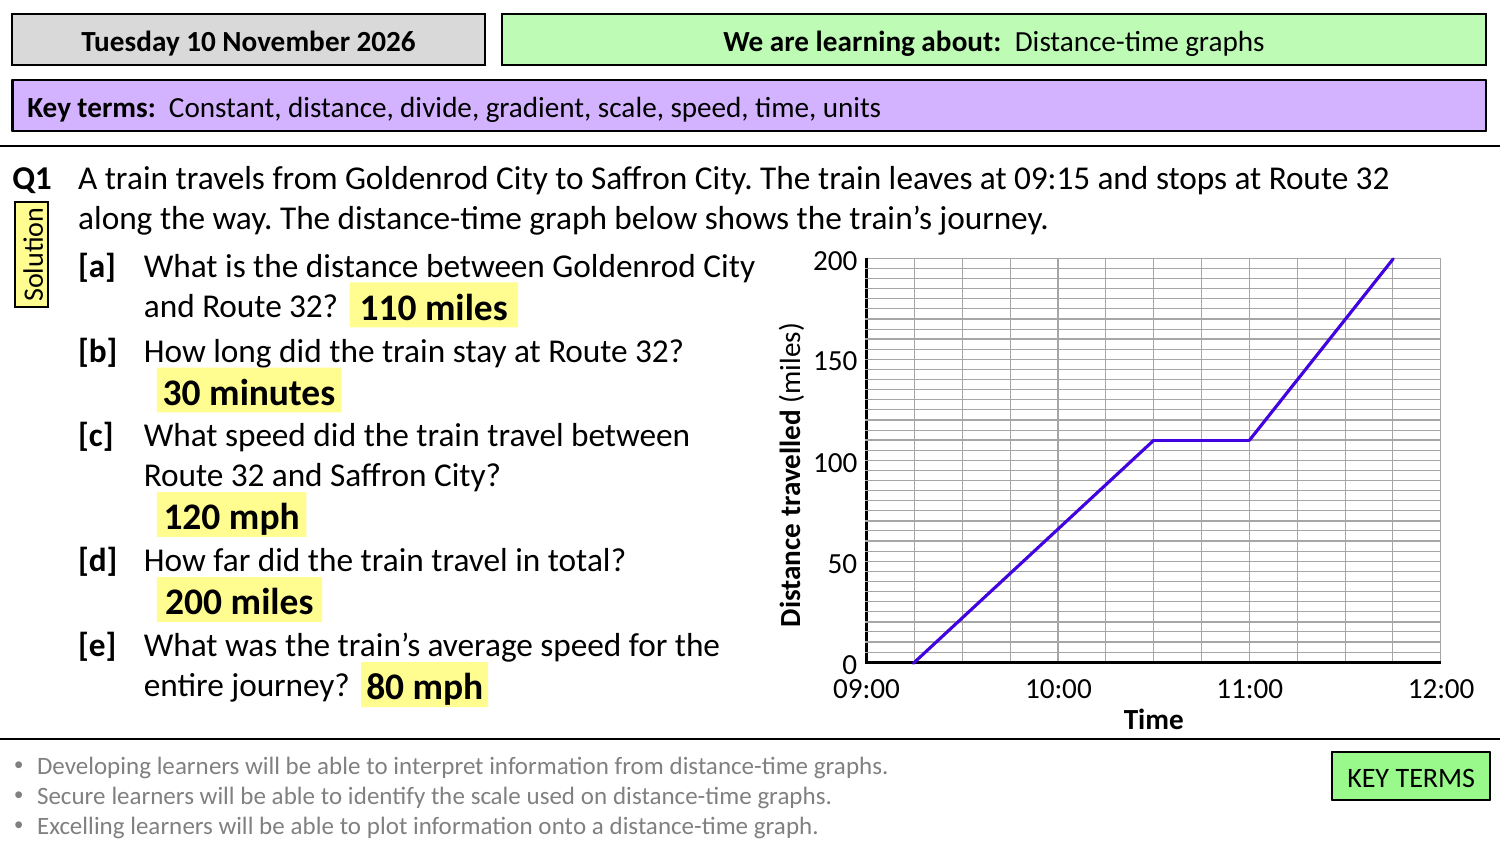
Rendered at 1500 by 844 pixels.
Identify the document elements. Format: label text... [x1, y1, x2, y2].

table_cell [1154, 400, 1201, 409]
table_cell [1394, 289, 1440, 298]
table_cell [868, 380, 914, 389]
table_cell [963, 380, 1010, 389]
table_cell [868, 360, 914, 369]
table_cell [1393, 471, 1440, 480]
table_cell [1346, 582, 1392, 591]
table_cell [1250, 542, 1297, 551]
table_cell [1393, 602, 1440, 611]
table_cell [868, 531, 913, 540]
table_cell [963, 410, 1010, 419]
table_cell [963, 340, 1010, 349]
table_cell [1298, 511, 1345, 520]
table_cell [1393, 531, 1440, 540]
table_cell [1250, 562, 1297, 571]
table_cell [1106, 320, 1153, 329]
table_cell [868, 522, 913, 530]
table_cell [1202, 552, 1249, 561]
table_cell [1059, 269, 1105, 278]
table_cell [1059, 330, 1105, 338]
table_cell [1154, 461, 1201, 470]
table_cell [1202, 421, 1249, 430]
table_cell [915, 370, 962, 379]
table_cell [868, 340, 914, 349]
table_cell [1154, 522, 1201, 530]
table_cell [1202, 431, 1249, 439]
table_cell [1059, 360, 1105, 369]
table_cell [1298, 522, 1345, 530]
table_cell [868, 269, 914, 278]
table_cell [1202, 623, 1249, 631]
table_cell [1202, 522, 1249, 530]
table_cell [1011, 330, 1057, 338]
table_cell [1298, 612, 1345, 621]
table_cell [1250, 511, 1297, 520]
table_cell [1059, 400, 1105, 409]
table_cell [915, 309, 962, 318]
table_cell [915, 390, 962, 399]
table_cell [1298, 552, 1345, 561]
table_cell [1154, 531, 1201, 540]
table_cell [868, 491, 913, 500]
table_cell [1393, 572, 1440, 581]
table_cell [1106, 370, 1153, 379]
table_cell [1202, 572, 1249, 581]
table_cell [1298, 491, 1345, 500]
table_cell [1059, 380, 1105, 389]
text_box 200 miles [156, 579, 323, 622]
table_cell [963, 279, 1010, 288]
table_cell [1298, 451, 1345, 460]
table_cell [1154, 451, 1201, 460]
table_cell [1346, 522, 1392, 530]
table_cell [1202, 289, 1249, 298]
table_cell [1011, 390, 1057, 399]
table_cell [1202, 390, 1249, 399]
table_cell [1346, 623, 1392, 631]
table_cell [1154, 592, 1201, 601]
table_cell [1394, 410, 1440, 419]
table_cell [1154, 340, 1201, 349]
table_cell [1202, 461, 1249, 470]
table_cell [868, 572, 913, 581]
table_cell [1298, 592, 1345, 601]
table_cell [1202, 542, 1249, 551]
table_cell [868, 552, 913, 561]
table_cell [1298, 461, 1345, 470]
table_cell [1393, 632, 1440, 641]
table_cell [1298, 653, 1345, 661]
table_cell [1202, 592, 1249, 601]
text_box Time [1105, 700, 1203, 736]
table_cell [1011, 269, 1057, 278]
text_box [72, 244, 789, 326]
table_cell [1298, 471, 1345, 480]
table_cell [1011, 421, 1057, 430]
table_cell [1250, 471, 1297, 480]
table_cell [1250, 522, 1297, 530]
table_cell [1154, 511, 1201, 520]
table_cell [1011, 309, 1057, 318]
table_cell [868, 330, 914, 338]
table_cell [1059, 289, 1105, 298]
table_cell [1394, 330, 1440, 338]
table_cell [1154, 289, 1201, 298]
table_cell [1250, 451, 1297, 460]
table_cell [1298, 623, 1345, 631]
table_cell [1154, 471, 1201, 480]
table_cell [868, 431, 914, 439]
table_cell [868, 461, 913, 470]
table_cell [1250, 623, 1297, 631]
table_cell [1346, 552, 1392, 561]
table_cell [868, 299, 914, 308]
table_cell [1106, 431, 1153, 439]
table_cell [915, 431, 962, 439]
table_cell [1202, 400, 1249, 409]
table_cell [868, 279, 914, 288]
table_cell [1250, 653, 1297, 661]
table_cell [1154, 370, 1201, 379]
table_cell [963, 269, 1010, 278]
table_header [915, 259, 962, 268]
table_cell [1393, 441, 1440, 450]
table_cell [1202, 410, 1249, 419]
table_cell [1106, 400, 1153, 409]
table_cell [1394, 421, 1440, 430]
table_cell [1154, 360, 1201, 369]
table_cell [1250, 461, 1297, 470]
table_cell [868, 410, 914, 419]
table_cell [1154, 562, 1201, 571]
table_cell [1250, 491, 1297, 500]
table_cell [1154, 491, 1201, 500]
table_cell [1298, 572, 1345, 581]
table_cell [1154, 643, 1201, 652]
table_cell [963, 320, 1010, 329]
table_cell [1250, 632, 1297, 641]
table_cell [1154, 279, 1201, 288]
table_cell [1154, 632, 1201, 641]
table_cell [1250, 552, 1297, 561]
table_cell [1202, 612, 1249, 621]
table_cell [1250, 643, 1297, 652]
text_box Distance travelled (miles) [770, 283, 806, 667]
table_cell [915, 340, 962, 349]
table_cell [1346, 451, 1392, 460]
table_cell [1202, 531, 1249, 540]
text_box 80 mph [361, 704, 489, 708]
table_cell [1011, 279, 1057, 288]
table_cell [1346, 542, 1392, 551]
table_cell [915, 421, 962, 430]
table_cell [1154, 612, 1201, 621]
table_cell [1059, 299, 1105, 308]
table_cell [1011, 320, 1057, 329]
table_cell [1394, 299, 1440, 308]
table_cell [1346, 643, 1392, 652]
table_cell [1298, 531, 1345, 540]
table_cell [915, 330, 962, 338]
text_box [72, 538, 789, 579]
table_cell [1393, 461, 1440, 470]
table_cell [868, 511, 913, 520]
table_cell [1393, 522, 1440, 530]
table_cell [1394, 269, 1440, 278]
table_cell [1202, 279, 1249, 288]
table_cell [1106, 380, 1153, 389]
table_cell [1106, 309, 1153, 318]
table_cell [1393, 643, 1440, 652]
table_cell [1393, 451, 1440, 460]
table_cell [1202, 380, 1249, 389]
table_cell [868, 421, 914, 430]
table_cell [1202, 309, 1249, 318]
table_cell [1202, 370, 1249, 379]
table_cell [1346, 653, 1392, 661]
table_cell [1202, 451, 1249, 460]
table_cell [1154, 582, 1201, 591]
table_cell [868, 542, 913, 551]
table_cell [963, 421, 1010, 430]
text_box 12:00 [1395, 668, 1488, 704]
table_cell [1298, 643, 1345, 652]
table_cell [1250, 592, 1297, 601]
text_box 150 [791, 341, 858, 377]
table_cell [1106, 410, 1153, 419]
table_cell [1346, 511, 1392, 520]
table_cell [1011, 350, 1057, 359]
table_cell [1154, 623, 1201, 631]
table_cell [1202, 350, 1249, 359]
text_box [72, 413, 728, 495]
table_cell [1394, 370, 1440, 379]
table_header [868, 259, 914, 268]
table_cell [1346, 461, 1392, 470]
table_header [1202, 259, 1249, 268]
table_cell [1394, 320, 1440, 329]
table_cell [1298, 632, 1345, 641]
table_cell [1011, 299, 1057, 308]
table_cell [1106, 269, 1153, 278]
table_header [1011, 259, 1057, 268]
table_cell [1394, 390, 1440, 399]
table_cell [1202, 602, 1249, 611]
table_cell [1202, 442, 1249, 450]
table_cell [963, 330, 1010, 338]
table_cell [1393, 481, 1440, 490]
text_box A train travels from Goldenrod City to Saffron City. The train leaves at 09:15 and stops at Route 32 along the way. The distance-time graph below shows the train’s journey. [72, 156, 1449, 237]
table_cell [1154, 501, 1201, 510]
table_cell [1106, 350, 1153, 359]
table_cell [868, 451, 913, 460]
table_cell [1346, 612, 1392, 621]
table_cell [1346, 471, 1392, 480]
table_cell [1298, 501, 1345, 510]
table_cell [1393, 511, 1440, 520]
table_cell [1011, 340, 1057, 349]
table_cell [1106, 340, 1153, 349]
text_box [913, 440, 1154, 664]
text_box 200 [791, 240, 858, 276]
table_cell [1059, 390, 1105, 399]
table_cell [1059, 410, 1105, 419]
table_cell [868, 370, 914, 379]
table_cell [1393, 623, 1440, 631]
table_cell [1011, 360, 1057, 369]
table_cell [1202, 330, 1249, 338]
table_cell [1154, 421, 1201, 430]
text_box 30 minutes [156, 370, 342, 413]
table_cell [963, 299, 1010, 308]
table_cell [1298, 542, 1345, 551]
table_cell [915, 269, 962, 278]
table_cell [1298, 602, 1345, 611]
table_cell [1154, 380, 1201, 389]
table_cell [1154, 269, 1201, 278]
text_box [72, 328, 789, 370]
table_cell [1394, 309, 1440, 318]
table_cell [1011, 410, 1057, 419]
table_cell [963, 289, 1010, 298]
text_box 11:00 [1203, 668, 1296, 704]
table_cell [915, 320, 962, 329]
table_cell [868, 582, 913, 591]
table_cell [868, 623, 913, 631]
table_cell [1059, 431, 1105, 439]
table_cell [1250, 572, 1297, 581]
text_box Solution [14, 201, 49, 308]
table_cell [868, 592, 913, 601]
table_cell [963, 431, 1010, 439]
table_cell [868, 309, 914, 318]
table_cell [915, 400, 962, 409]
table_cell [1393, 653, 1440, 661]
table_cell [1298, 582, 1345, 591]
table_cell [1346, 481, 1392, 490]
table_cell [1202, 299, 1249, 308]
table_cell [1250, 602, 1297, 611]
table_header [1154, 259, 1201, 268]
table_cell [1298, 481, 1345, 490]
table_cell [1154, 431, 1201, 439]
table_cell [1154, 542, 1201, 551]
table_cell [868, 350, 914, 359]
table_cell [1393, 612, 1440, 621]
table_cell [1202, 360, 1249, 369]
table_cell [1250, 441, 1297, 450]
table_cell [1106, 299, 1153, 308]
table_cell [1154, 442, 1201, 450]
table_cell [1393, 542, 1440, 551]
table_header [1059, 259, 1105, 268]
table_cell [1059, 370, 1105, 379]
table_header [1394, 259, 1440, 268]
table_cell [915, 380, 962, 389]
table_cell [1346, 572, 1392, 581]
table_cell [915, 350, 962, 359]
table_cell [1154, 552, 1201, 561]
table_cell [1154, 602, 1201, 611]
table_cell [1106, 330, 1153, 338]
table_cell [1106, 390, 1153, 399]
table_cell [868, 501, 913, 510]
table_cell [1393, 562, 1440, 571]
table_cell [1202, 320, 1249, 329]
table_cell [1202, 501, 1249, 510]
table_cell [1154, 653, 1201, 661]
table_cell [963, 350, 1010, 359]
table_cell [868, 481, 913, 490]
text_box 120 mph [156, 495, 307, 537]
table_header [963, 259, 1010, 268]
table_cell [868, 289, 914, 298]
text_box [72, 622, 789, 704]
text_box 50 [791, 544, 858, 580]
table_cell [1154, 390, 1201, 399]
table_cell [1394, 350, 1440, 359]
table_cell [1154, 350, 1201, 359]
table_cell [868, 400, 914, 409]
text_box Q1 [6, 156, 72, 197]
table_cell [1154, 410, 1201, 419]
table_cell [1346, 491, 1392, 500]
table_cell [1059, 309, 1105, 318]
table_cell [1298, 441, 1345, 450]
table_cell [915, 289, 962, 298]
table_cell [1202, 653, 1249, 661]
table_cell [1059, 340, 1105, 349]
table_cell [1011, 289, 1057, 298]
table_cell [868, 390, 914, 399]
table_cell [1346, 441, 1392, 450]
table_cell [1393, 491, 1440, 500]
table_cell [1011, 431, 1057, 439]
table_cell [1394, 380, 1440, 389]
table_cell [1202, 481, 1249, 490]
table_cell [1393, 592, 1440, 601]
table_cell [1394, 360, 1440, 369]
table_cell [1202, 269, 1249, 278]
table_cell [1250, 501, 1297, 510]
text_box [1249, 258, 1394, 441]
table_cell [1202, 511, 1249, 520]
table_cell [1346, 592, 1392, 601]
table_cell [1346, 562, 1392, 571]
table_cell [1154, 309, 1201, 318]
table_cell [1154, 299, 1201, 308]
table_cell [1154, 481, 1201, 490]
table_cell [1202, 491, 1249, 500]
text_box 09:00 [820, 668, 913, 704]
table_cell [1059, 421, 1105, 430]
table_cell [1346, 501, 1392, 510]
table_cell [1154, 572, 1201, 581]
table_cell [1011, 370, 1057, 379]
table_cell [1250, 531, 1297, 540]
table_cell [963, 309, 1010, 318]
table_cell [1393, 552, 1440, 561]
table_cell [868, 643, 913, 652]
table_cell [963, 390, 1010, 399]
table_cell [868, 441, 913, 450]
table_cell [1393, 582, 1440, 591]
table_cell [1346, 632, 1392, 641]
table_cell [1394, 400, 1440, 409]
table_cell [915, 299, 962, 308]
table_cell [1250, 481, 1297, 490]
table_cell [1011, 400, 1057, 409]
table_cell [1202, 643, 1249, 652]
table_cell [868, 653, 913, 661]
text_box 0 [791, 645, 858, 681]
text_box 100 [791, 443, 858, 479]
table_cell [1202, 562, 1249, 571]
table_header [1106, 259, 1153, 268]
table_cell [1250, 582, 1297, 591]
table_cell [1154, 320, 1201, 329]
table_cell [1106, 289, 1153, 298]
table_cell [868, 602, 913, 611]
table_cell [1202, 632, 1249, 641]
table_cell [1298, 562, 1345, 571]
table_cell [1106, 360, 1153, 369]
table_cell [1394, 431, 1440, 439]
table_cell [963, 370, 1010, 379]
table_cell [1059, 350, 1105, 359]
table_cell [1154, 330, 1201, 338]
table_cell [1346, 602, 1392, 611]
table_cell [1394, 279, 1440, 288]
table_cell [1011, 380, 1057, 389]
text_box 10:00 [1012, 668, 1105, 704]
table_cell [1106, 421, 1153, 430]
table_cell [1202, 340, 1249, 349]
table_cell [868, 612, 913, 621]
table_cell [1250, 612, 1297, 621]
table_cell [868, 562, 913, 571]
table_cell [1059, 320, 1105, 329]
table_cell [963, 400, 1010, 409]
table_cell [868, 320, 914, 329]
table_cell [915, 410, 962, 419]
table_cell [868, 471, 913, 480]
table_cell [915, 360, 962, 369]
table_cell [1346, 531, 1392, 540]
table_cell [915, 279, 962, 288]
table_cell [1059, 279, 1105, 288]
table_cell [1202, 471, 1249, 480]
table_cell [1202, 582, 1249, 591]
table_cell [1394, 340, 1440, 349]
table_cell [868, 632, 913, 641]
table_cell [1393, 501, 1440, 510]
table_cell [1106, 279, 1153, 288]
table_cell [963, 360, 1010, 369]
